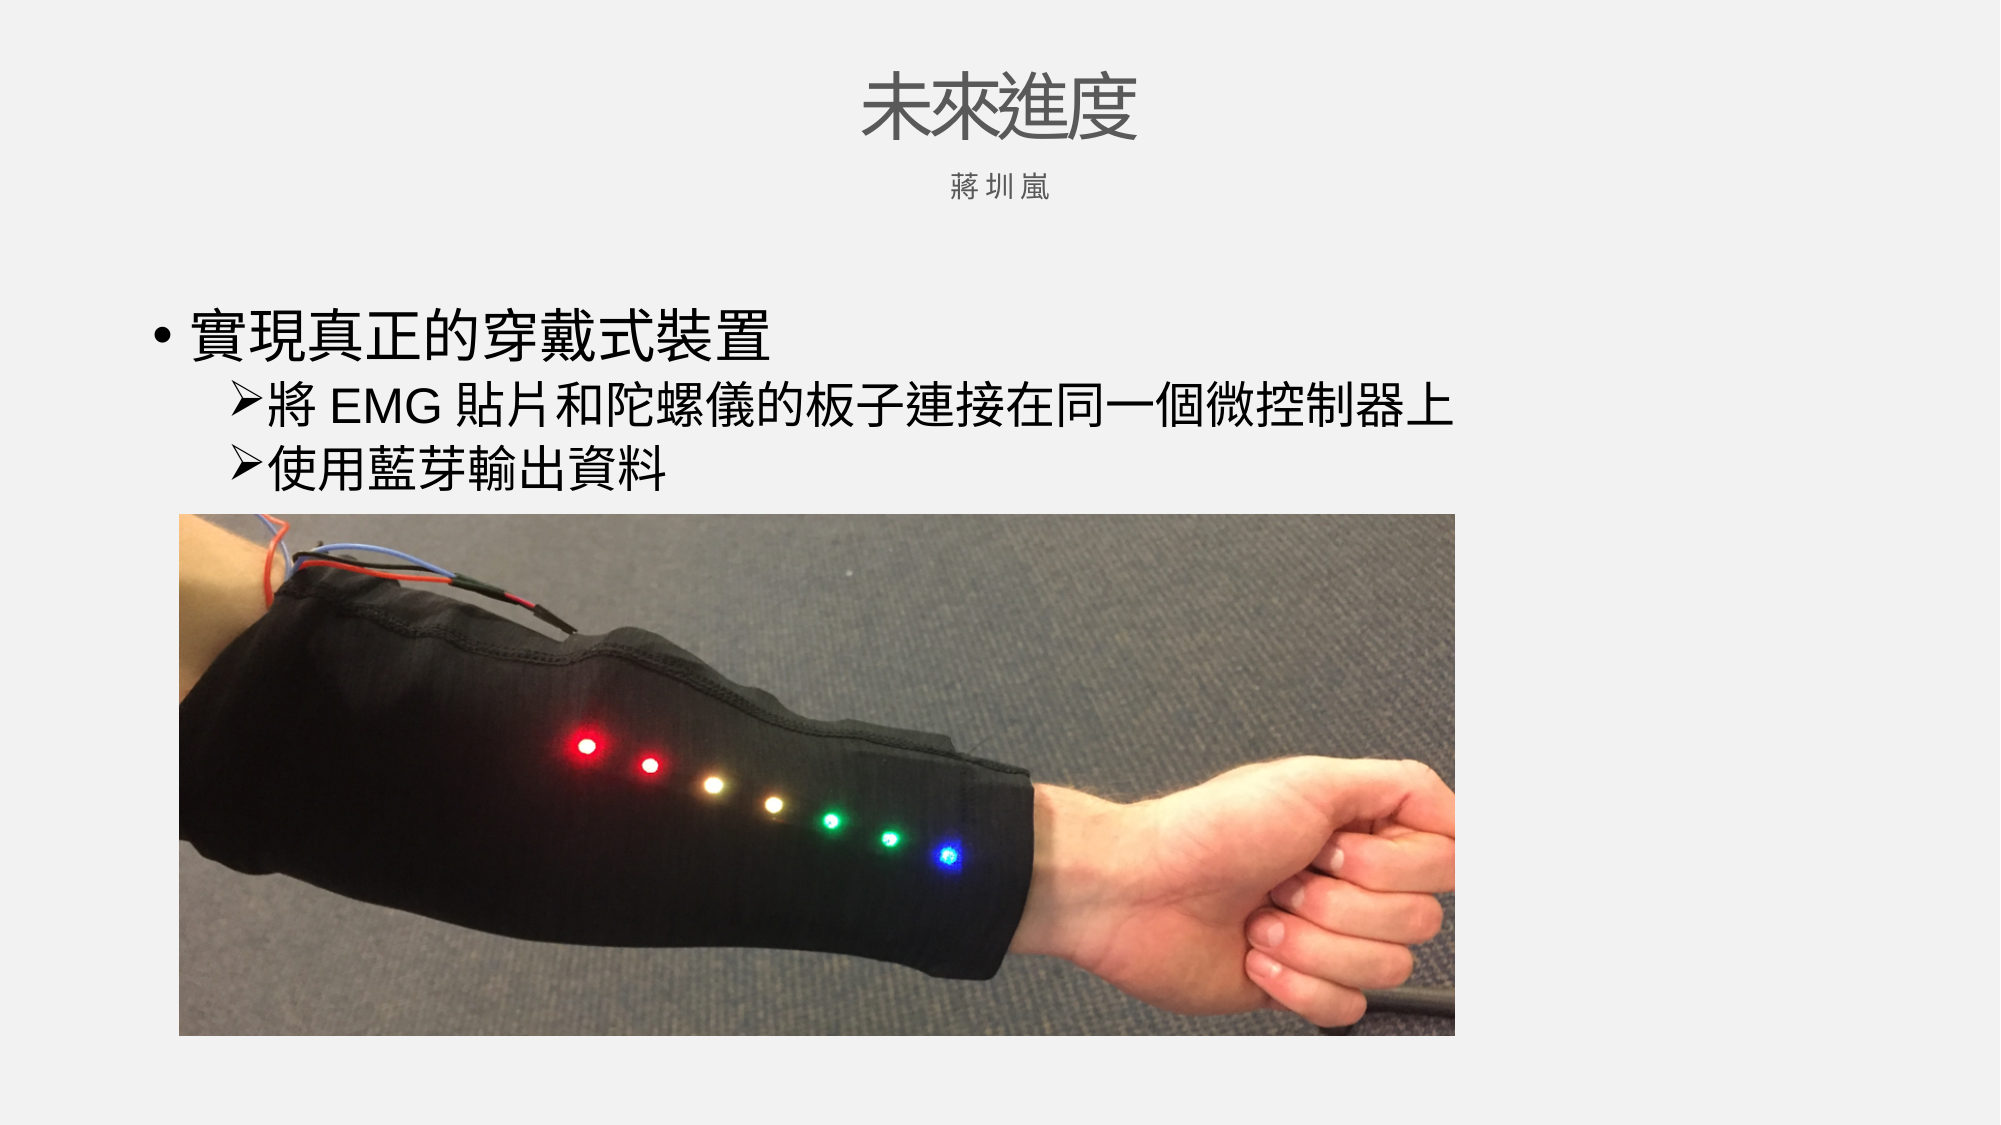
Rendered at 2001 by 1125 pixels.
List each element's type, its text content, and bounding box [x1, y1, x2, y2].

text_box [573, 52, 1427, 214]
list 實現真正的穿戴式裝置 將EMG貼片和陀螺儀的板子連接在同一個微控制器上 使用藍芽輸出資料 [137, 299, 1863, 1014]
picture [179, 514, 1455, 1036]
